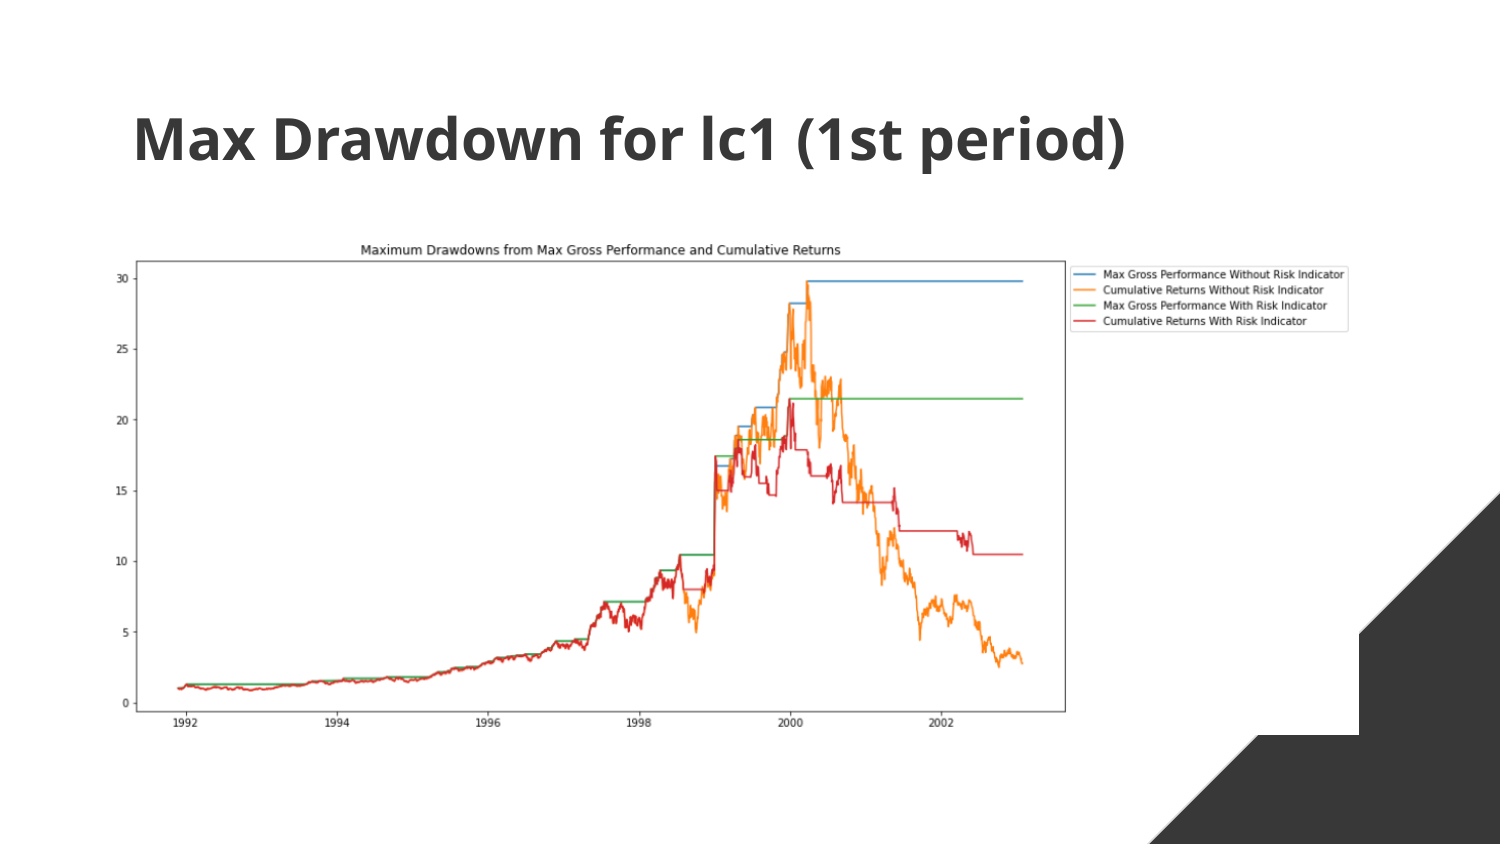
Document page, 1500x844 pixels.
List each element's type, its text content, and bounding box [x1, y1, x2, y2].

picture [106, 239, 1359, 735]
title Max Drawdown for lc1 (1st period) [116, 87, 1318, 174]
